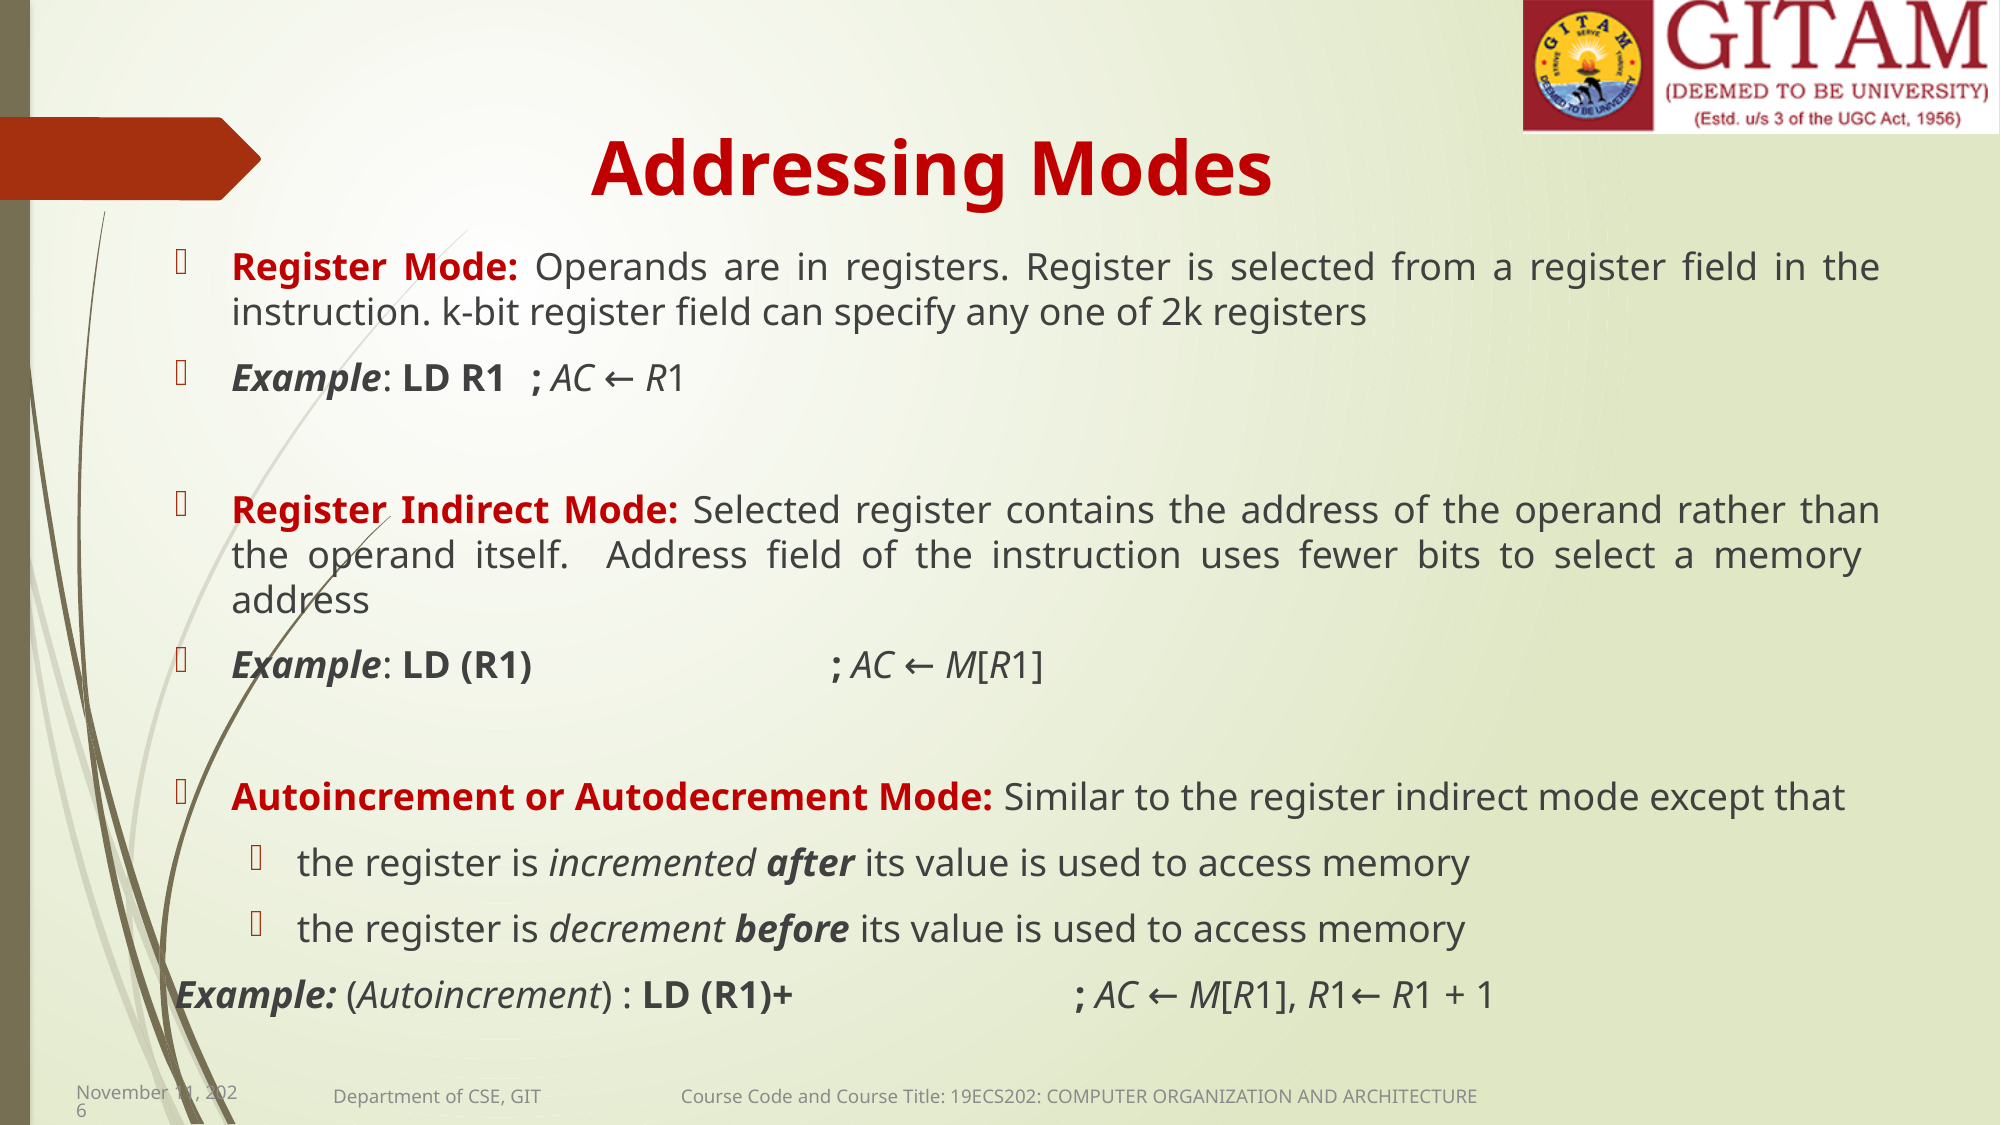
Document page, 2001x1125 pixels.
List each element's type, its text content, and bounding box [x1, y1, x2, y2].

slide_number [61, 1063, 259, 1123]
footer Department of CSE, GIT Course Code and Course Title: 19ECS202: COMPUTER ORGANIZATION AND ARCHITECTURE [318, 1068, 1548, 1125]
title Addressing Modes [202, 112, 1664, 235]
list Register Mode: Operands are in registers. Register is selected from a register field in the instruction. k-bit register field can specify any one of 2k registers Example: LD R1 ; AC ← R1 Register Indirect Mode: Selected register contains the address of the operand rather than the operand itself. Address field of the instruction uses fewer bits to select a memory address Example: LD (R1) ; AC ← M[R1] Autoincrement or Autodecrement Mode: Similar to the register indirect mode except that the register is incremented after its value is used to access memory the register is decrement before its value is used to access memory Example: (Autoincrement) : LD (R1)+ ; AC ← M[R1], R1← R1 + 1 [159, 235, 1898, 1068]
picture [1523, 0, 1999, 134]
